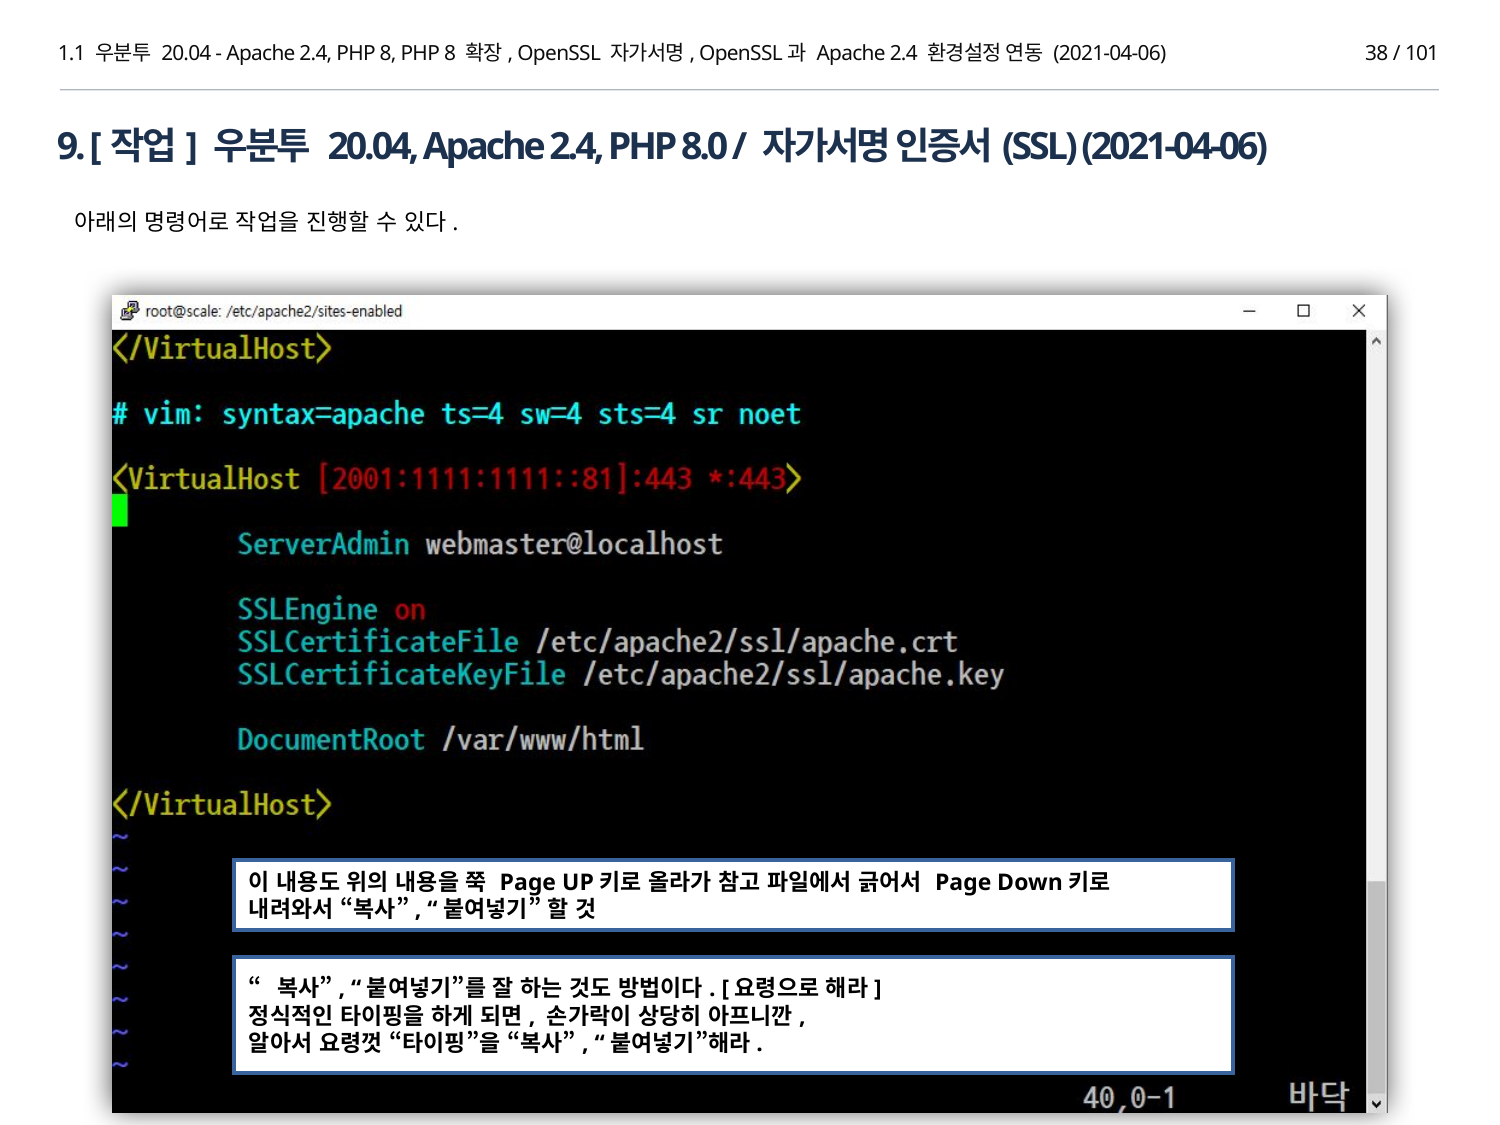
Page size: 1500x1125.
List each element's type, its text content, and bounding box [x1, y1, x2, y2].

text_box 1.1 우분투 20.04 - Apache 2.4, PHP 8, PHP 8 확장, OpenSSL 자가서명, OpenSSL과 Apache 2.4 환경설정 연동 (2021-04-06) [43, 32, 1193, 72]
text_box 9. [작업] 우분투 20.04, Apache 2.4, PHP 8.0 / 자가서명 인증서(SSL) (2021-04-06) [42, 114, 1439, 211]
text_box 아래의 명령어로 작업을 진행할 수 있다. [59, 192, 1450, 250]
text_box 38 / 101 [1193, 31, 1454, 75]
picture [112, 295, 1388, 1113]
